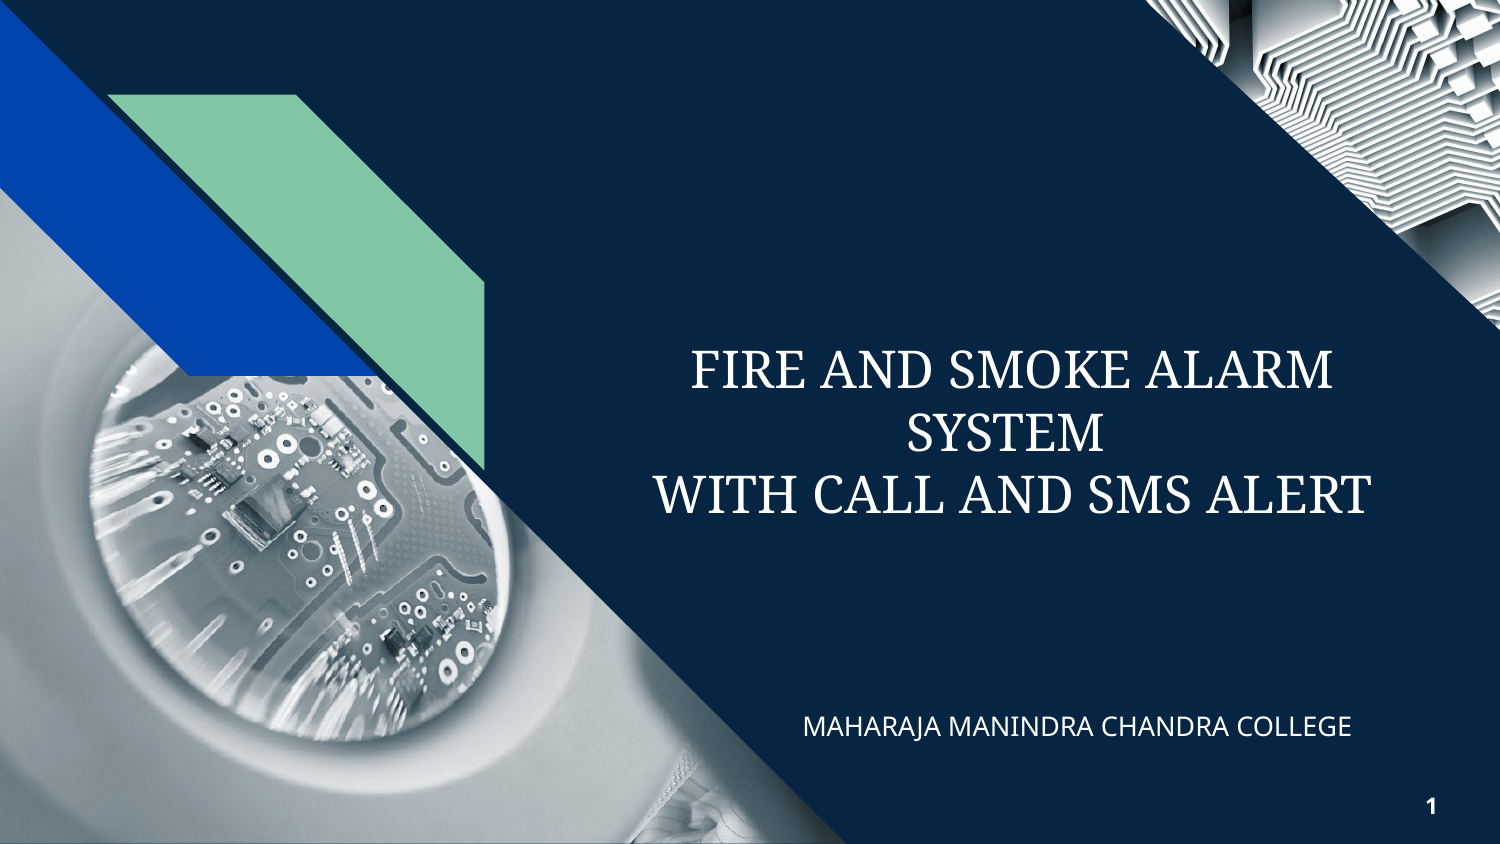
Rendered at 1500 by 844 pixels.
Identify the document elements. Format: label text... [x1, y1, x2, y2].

subtitle MAHARAJA MANINDRA CHANDRA COLLEGE [787, 694, 1467, 778]
text_box 1 [1410, 777, 1500, 833]
picture [1144, 0, 1500, 331]
picture [0, 189, 847, 844]
title FIRE AND SMOKE ALARM SYSTEM WITH CALL AND SMS ALERT [601, 321, 1425, 581]
